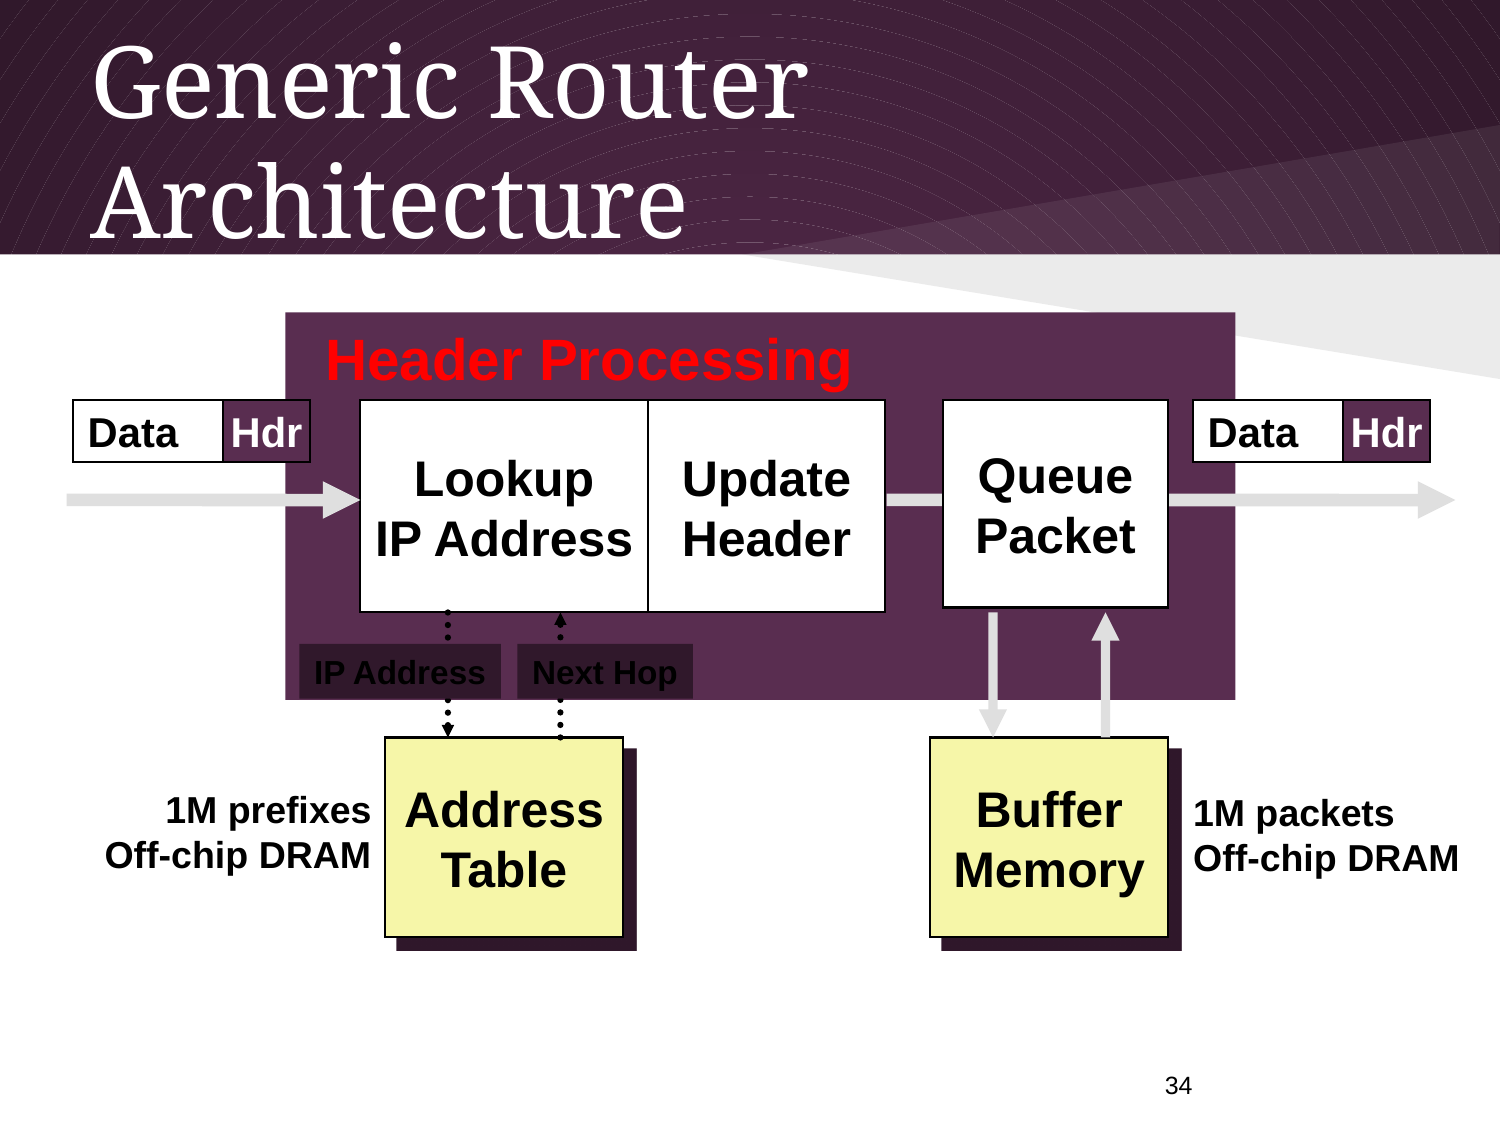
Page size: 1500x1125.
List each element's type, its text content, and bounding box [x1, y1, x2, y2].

text_box 1M packets Off-chip DRAM [1178, 781, 1475, 887]
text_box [516, 612, 694, 738]
text_box [505, 613, 513, 700]
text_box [72, 399, 361, 501]
text_box Lookup IP Address [360, 400, 647, 613]
text_box 1M prefixes Off-chip DRAM [89, 778, 385, 884]
text_box Update Header [647, 399, 886, 613]
text_box [285, 312, 1236, 493]
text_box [892, 399, 1456, 501]
text_box Queue Packet [942, 509, 1168, 608]
text_box [285, 509, 360, 700]
text_box Address Table [385, 737, 623, 938]
text_box [1099, 612, 1112, 738]
text_box Header Processing [310, 314, 869, 400]
text_box [986, 612, 1000, 738]
text_box Buffer Memory [930, 737, 1168, 938]
title Generic Router Architecture [75, 45, 1425, 233]
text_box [297, 612, 503, 738]
text_box [696, 507, 1236, 700]
slide_number 33 [1149, 1062, 1500, 1100]
